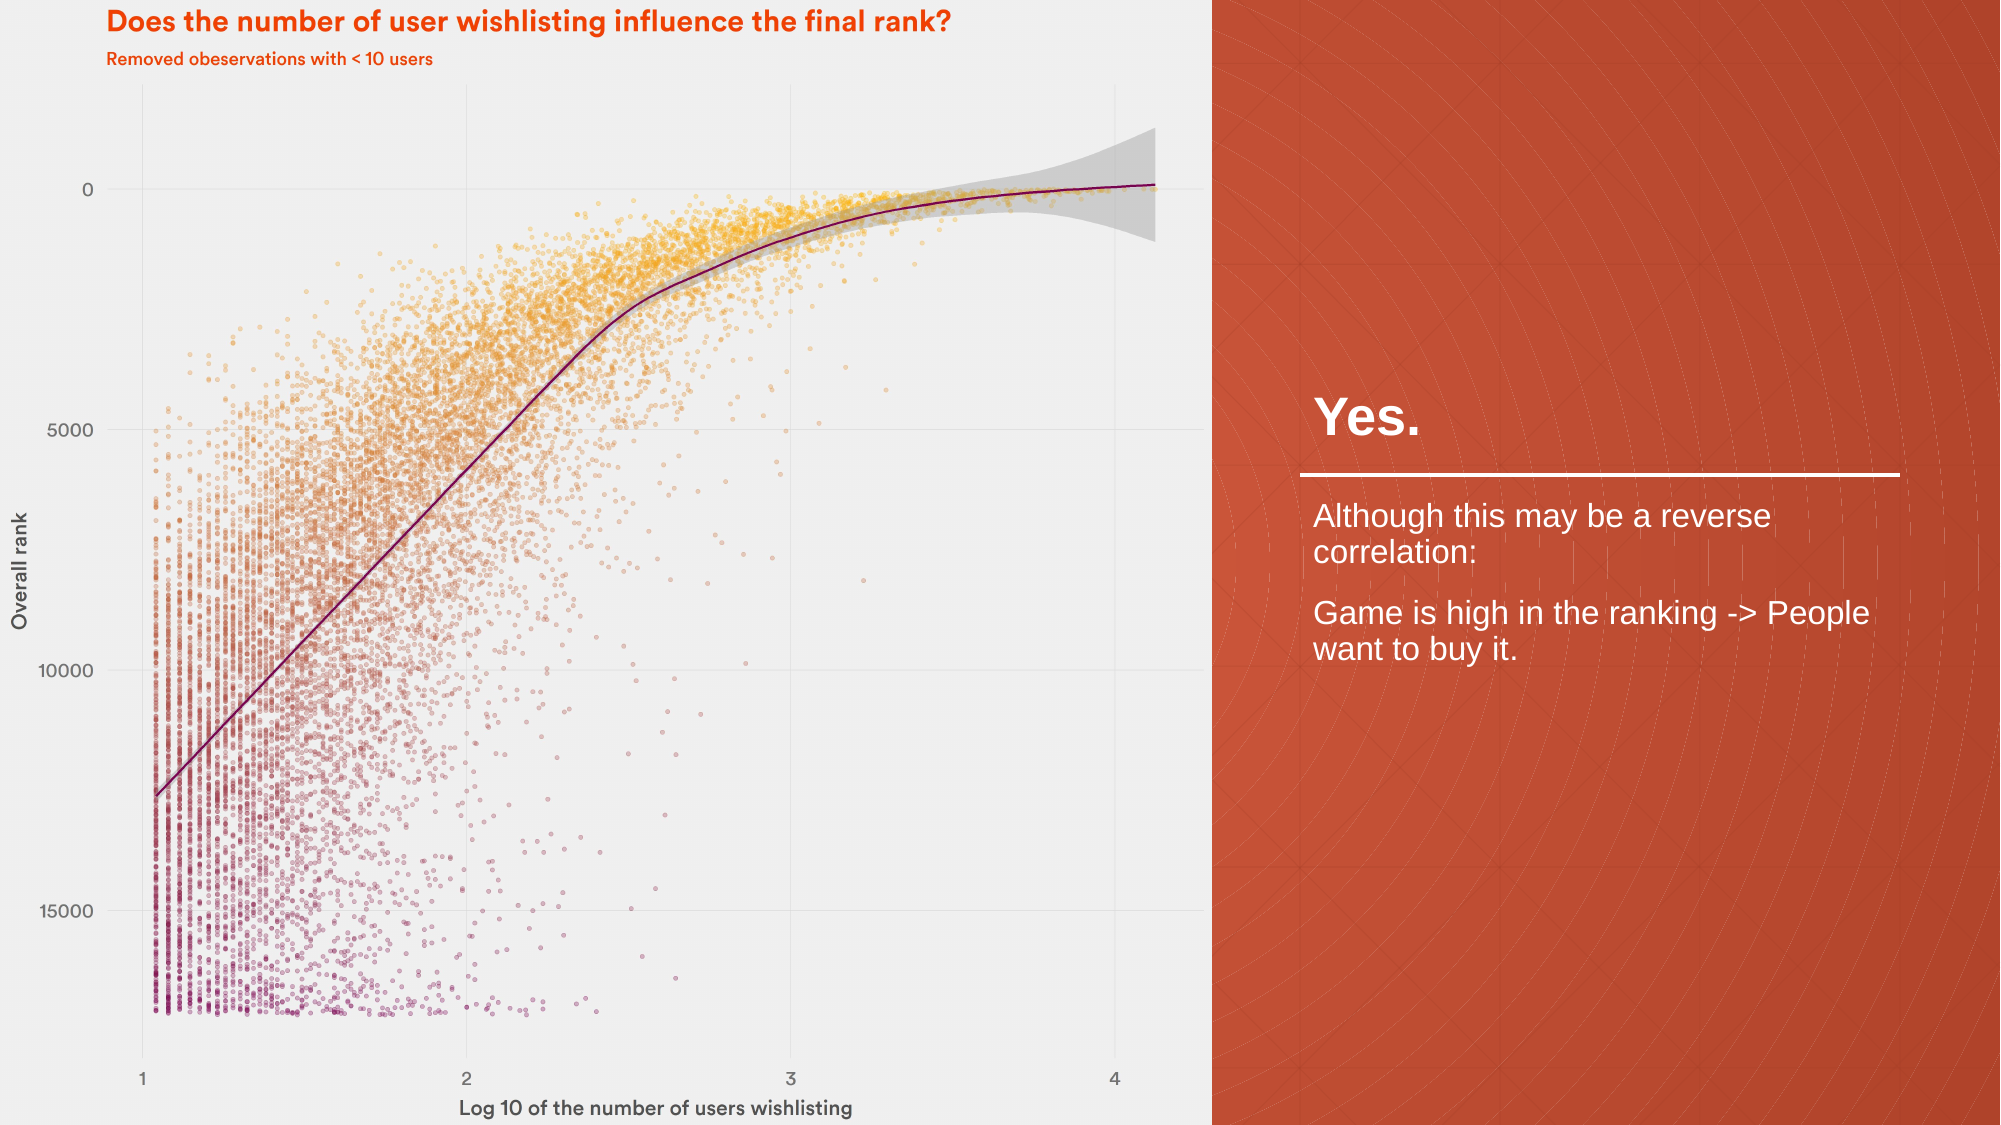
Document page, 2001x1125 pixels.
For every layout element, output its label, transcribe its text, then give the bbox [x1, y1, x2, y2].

list Although this may be a reverse correlation: Game is high in the ranking -> People want to buy it. [1298, 491, 1899, 867]
title Yes. [1298, 93, 1899, 455]
picture [0, 0, 1212, 1125]
